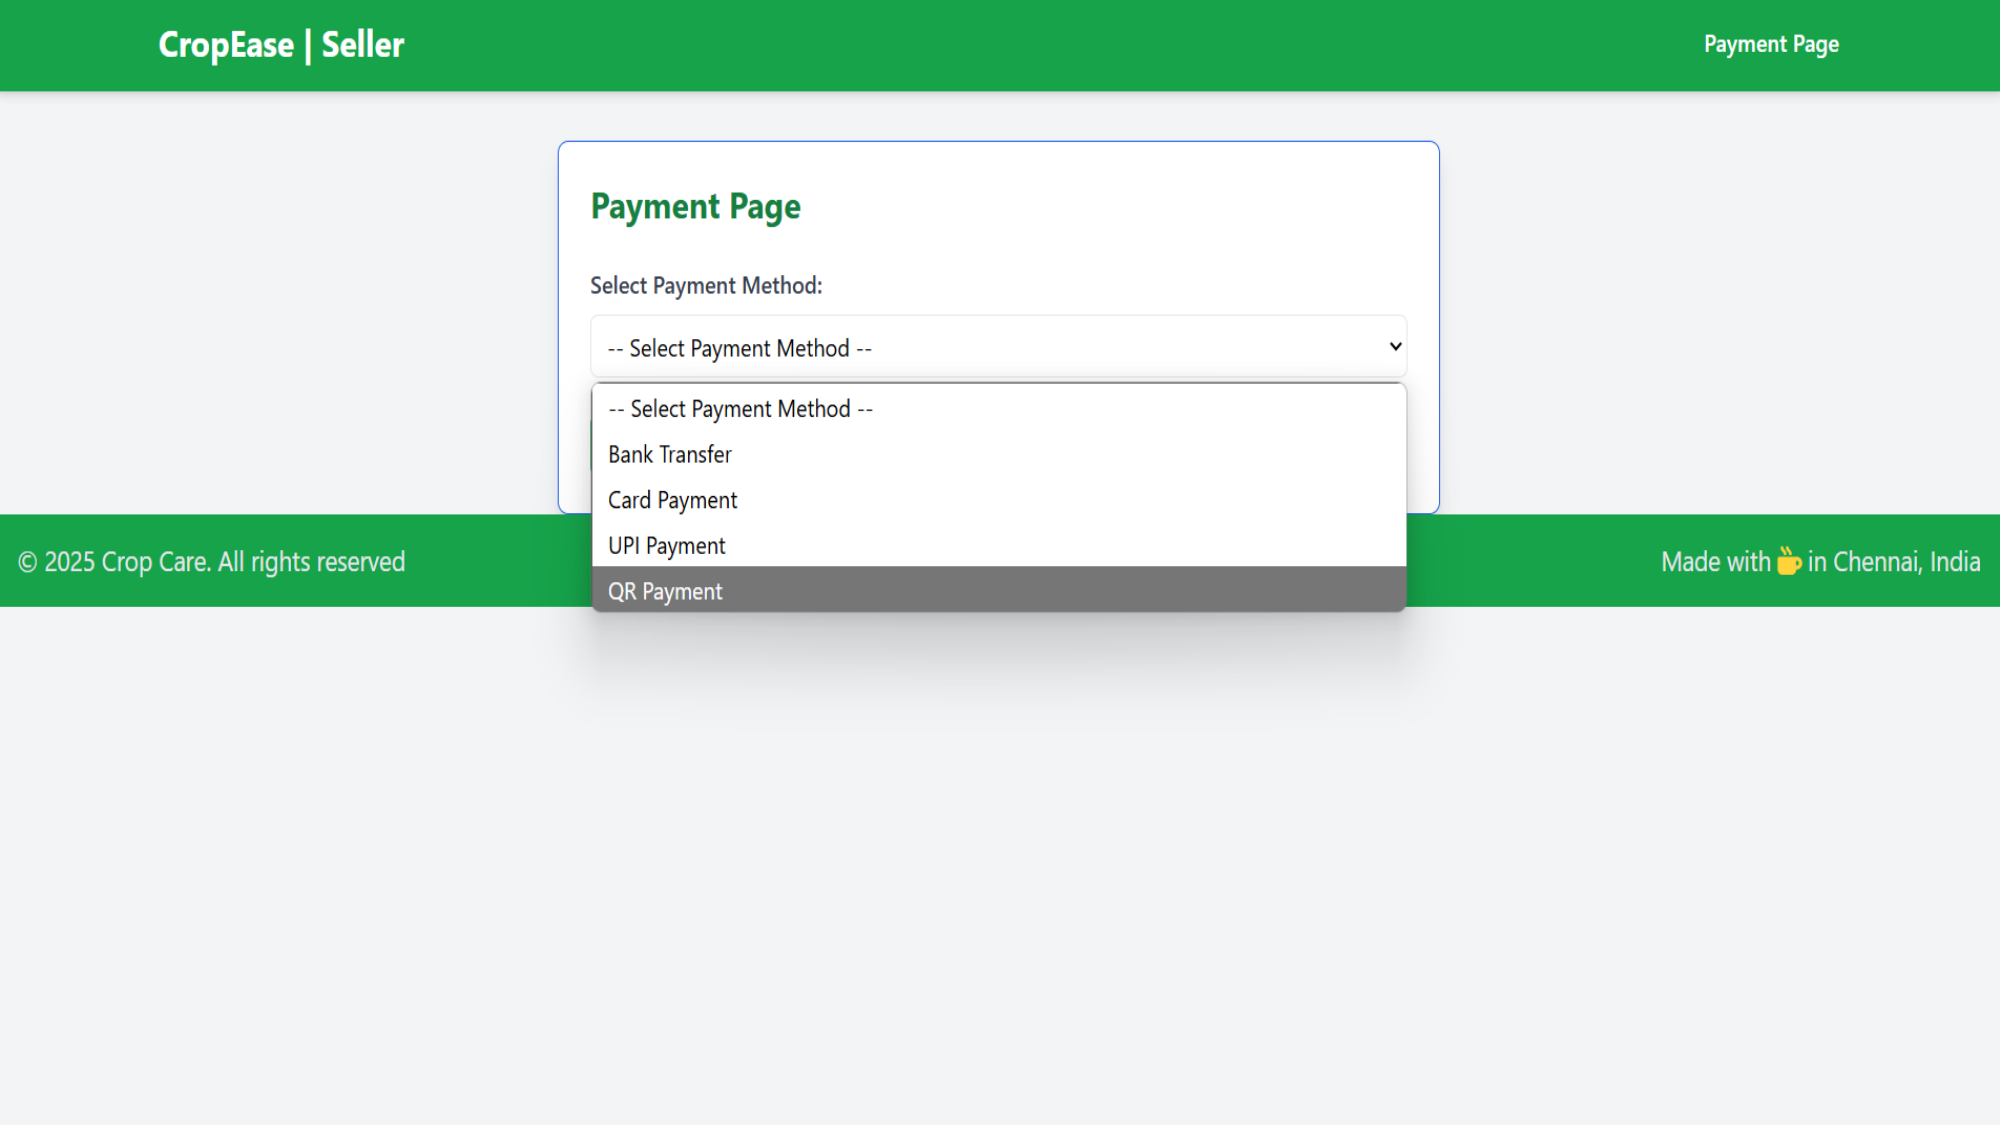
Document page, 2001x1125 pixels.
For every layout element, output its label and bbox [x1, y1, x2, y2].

list [0, 0, 2000, 1125]
